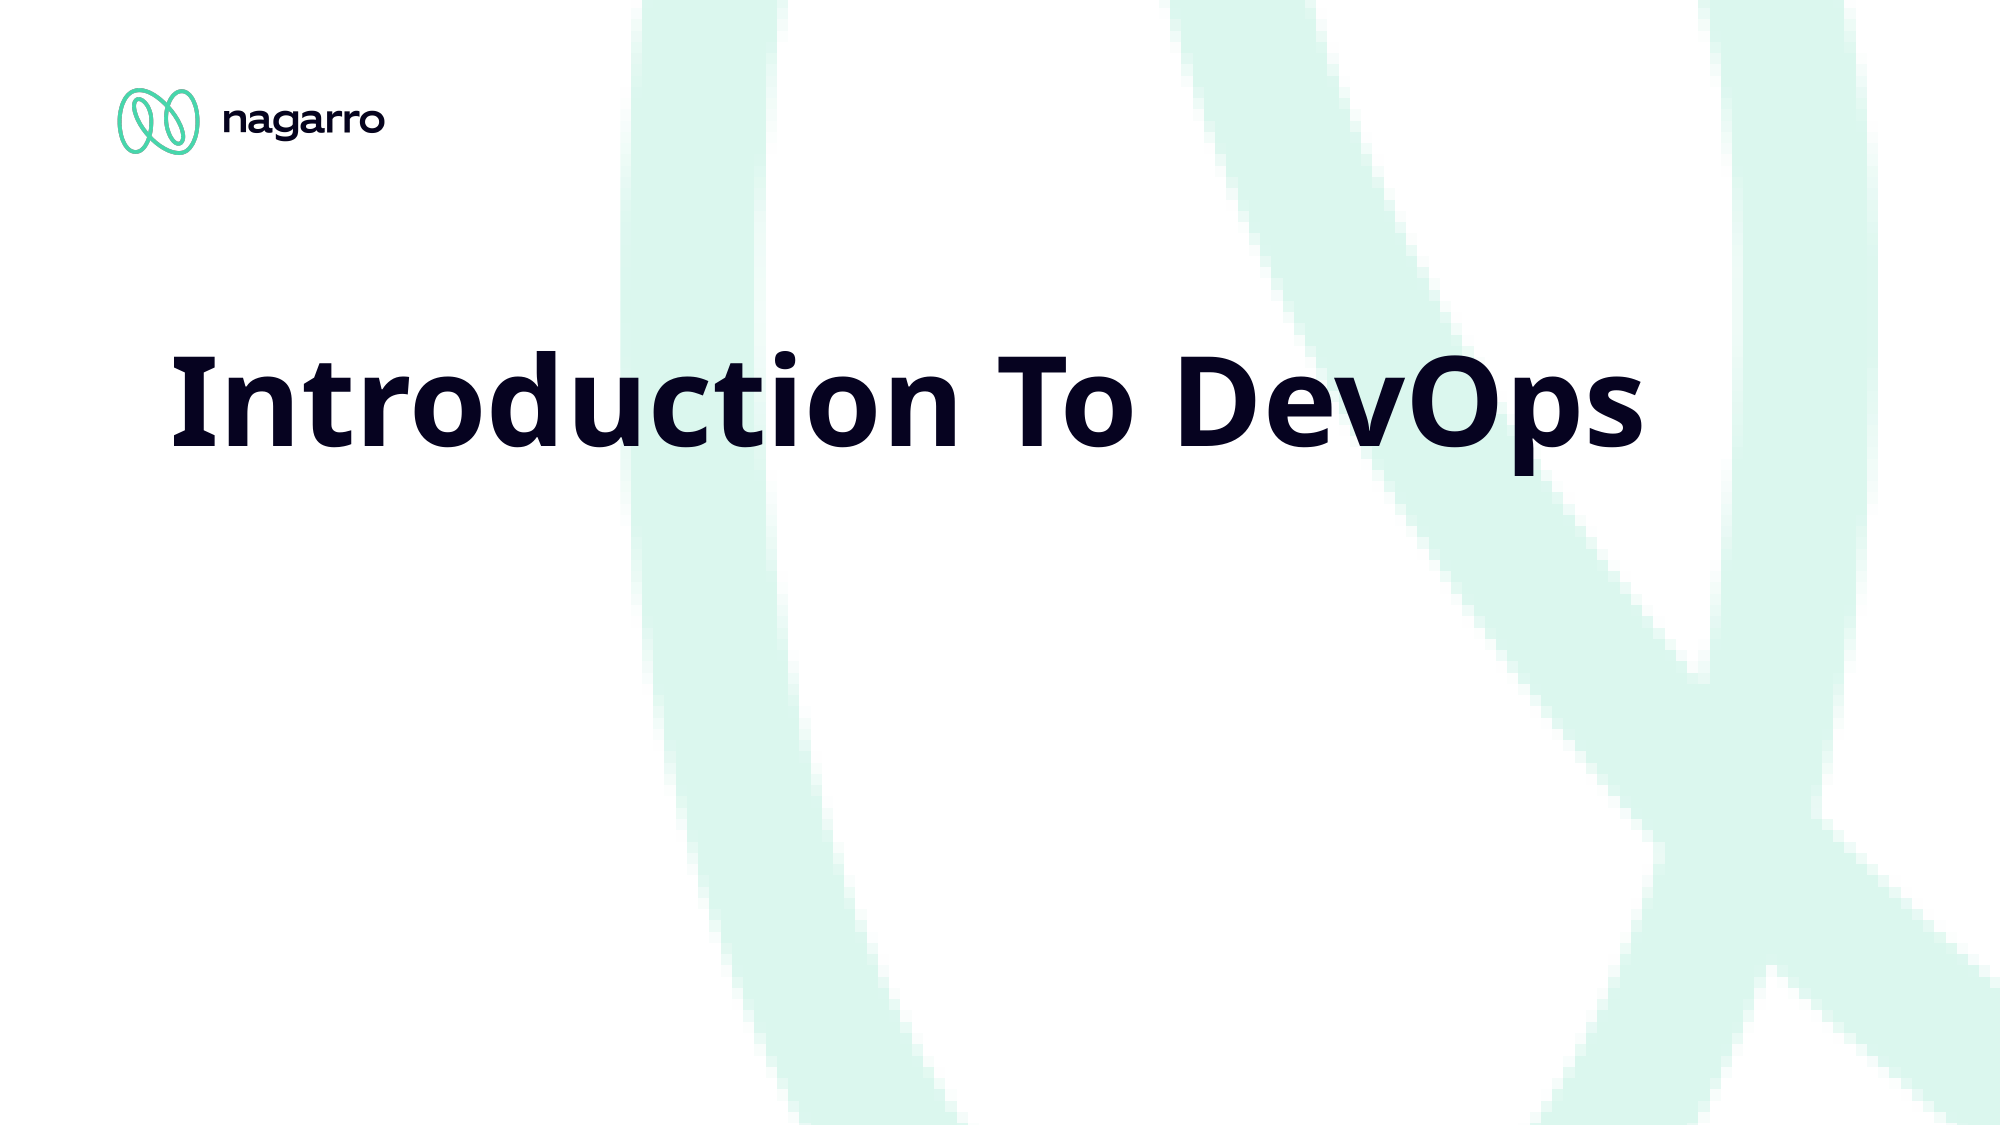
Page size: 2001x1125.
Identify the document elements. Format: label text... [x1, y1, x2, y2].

picture [88, 0, 414, 244]
title Introduction To DevOps [155, 295, 2000, 534]
